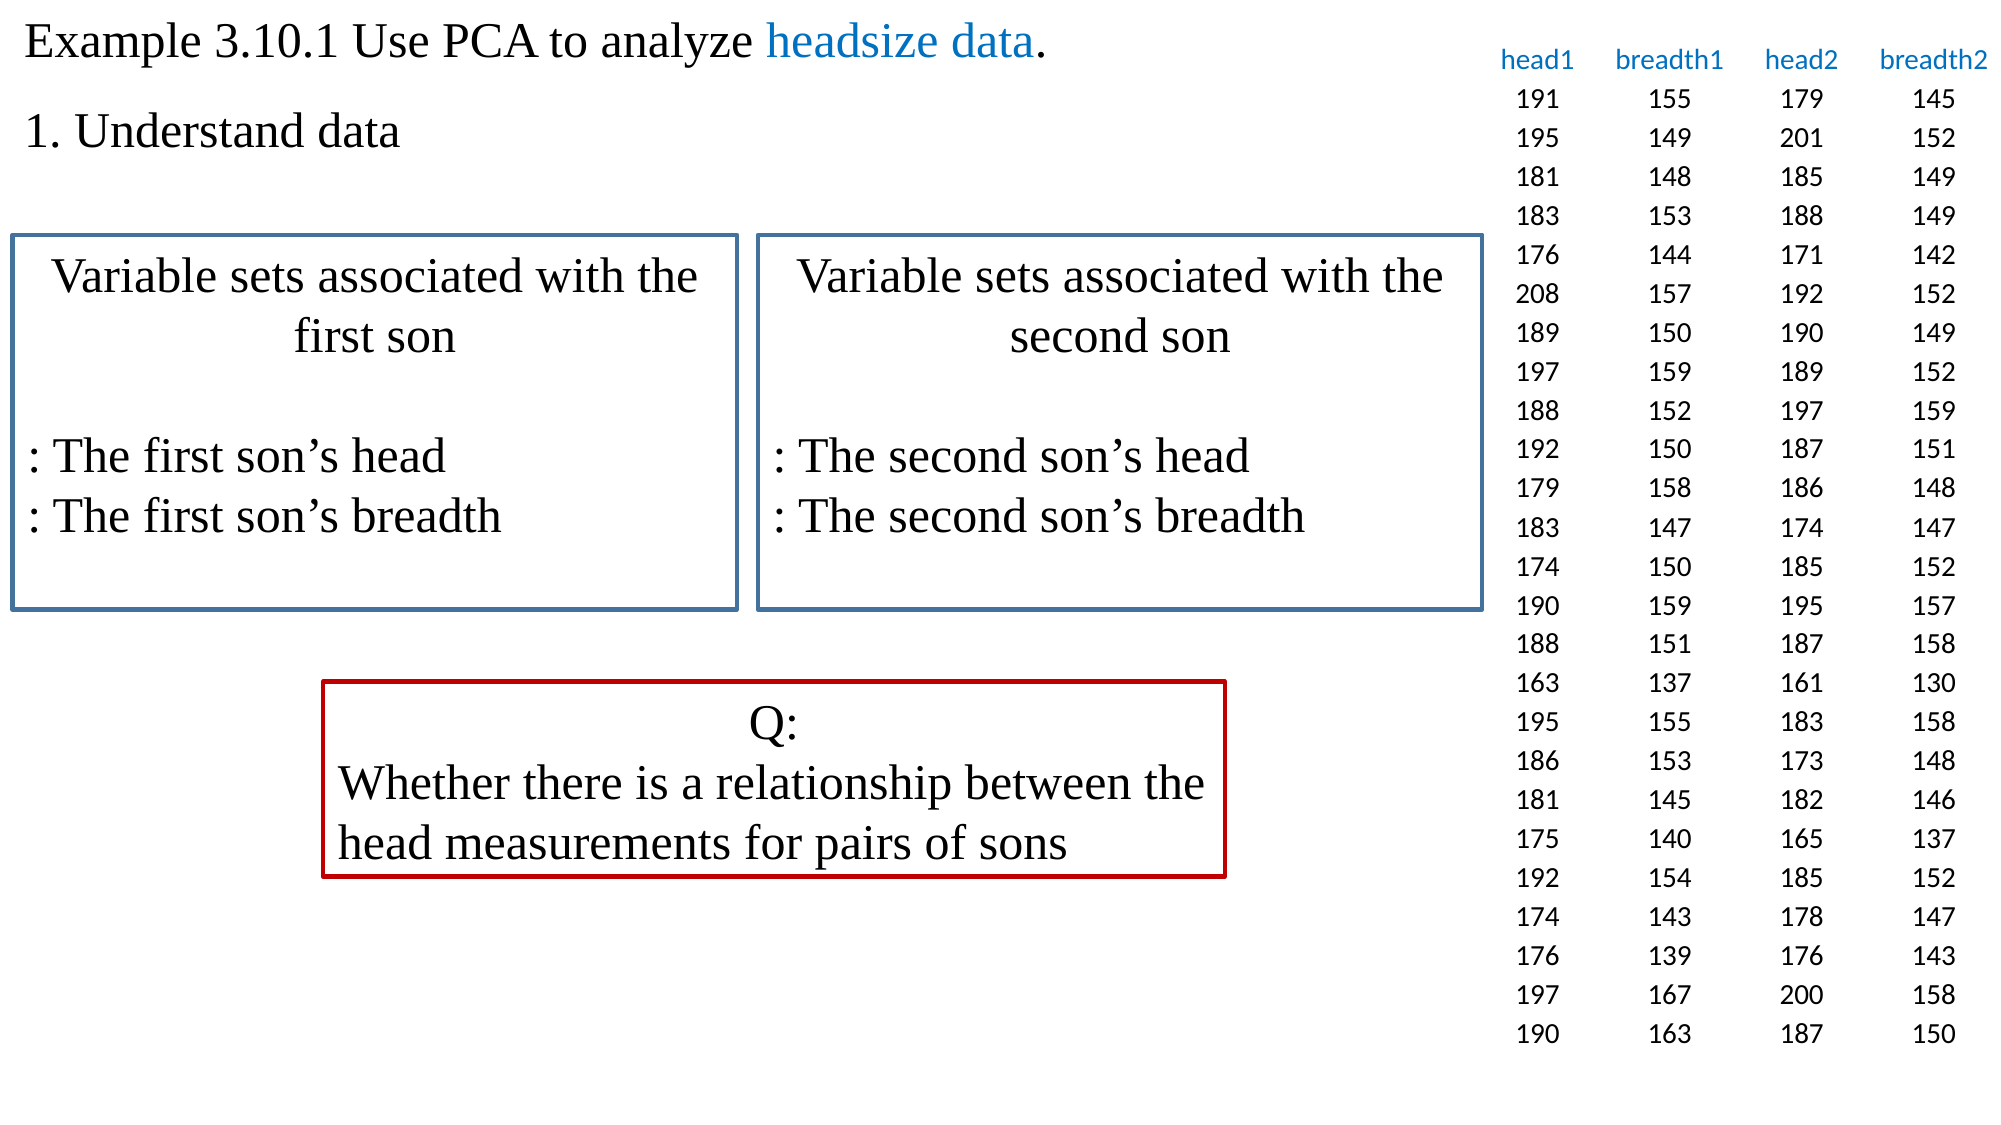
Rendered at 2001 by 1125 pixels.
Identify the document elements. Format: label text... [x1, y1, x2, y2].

table_cell 179 [1484, 466, 1604, 505]
table_cell 137 [1868, 817, 2000, 856]
table_cell 150 [1604, 544, 1736, 583]
table_cell 208 [1484, 271, 1604, 310]
table_cell 167 [1604, 973, 1736, 1012]
table_cell 148 [1604, 154, 1736, 193]
table_cell 147 [1604, 505, 1736, 544]
table_cell 182 [1736, 778, 1868, 817]
table_cell 153 [1604, 193, 1736, 232]
table_cell 192 [1471, 856, 1604, 895]
table_cell 143 [1604, 895, 1736, 934]
table_cell 175 [1471, 817, 1604, 856]
table_cell 183 [1736, 700, 1868, 739]
table_cell 161 [1736, 661, 1868, 700]
table_cell 143 [1868, 934, 2000, 973]
table_cell 179 [1736, 77, 1868, 116]
table_cell 174 [1736, 505, 1868, 544]
table_cell 150 [1604, 310, 1736, 349]
table_cell 142 [1868, 232, 2000, 271]
text_box Example 3.10.1 Use PCA to analyze headsize data. 1. Understand data [9, 0, 1471, 165]
table_cell 197 [1471, 973, 1604, 1012]
table_cell 187 [1736, 622, 1868, 661]
text_box Q: Whether there is a relationship between the head measurements for pairs of sons [323, 681, 1225, 877]
table_cell 157 [1868, 583, 2000, 622]
table_cell 139 [1604, 934, 1736, 973]
table_cell 176 [1471, 934, 1604, 973]
table_cell 147 [1868, 895, 2000, 934]
table_cell 192 [1484, 427, 1604, 466]
table_cell 189 [1736, 349, 1868, 388]
table_cell 174 [1484, 544, 1604, 583]
table_cell 195 [1736, 583, 1868, 622]
table_cell 155 [1604, 700, 1736, 739]
table_cell 145 [1868, 77, 2000, 116]
table_cell 195 [1471, 116, 1604, 154]
table_header breadth1 [1604, 0, 1736, 77]
table_header breadth2 [1868, 0, 2000, 77]
table_cell 190 [1471, 583, 1604, 622]
table_cell 145 [1604, 778, 1736, 817]
table_cell 176 [1471, 232, 1604, 271]
table_cell 171 [1736, 232, 1868, 271]
table_cell 178 [1736, 895, 1868, 934]
table_cell 185 [1736, 544, 1868, 583]
table_cell 152 [1868, 116, 2000, 154]
table_cell 190 [1471, 1012, 1604, 1051]
table_cell 152 [1868, 856, 2000, 895]
table_cell 185 [1736, 856, 1868, 895]
table_cell 188 [1484, 388, 1604, 427]
table_cell 185 [1736, 154, 1868, 193]
table_cell 195 [1471, 700, 1604, 739]
table_cell 155 [1604, 77, 1736, 116]
table_cell 159 [1868, 388, 2000, 427]
table_cell 152 [1604, 388, 1736, 427]
table_cell 157 [1604, 271, 1736, 310]
table_cell 186 [1736, 466, 1868, 505]
table_cell 148 [1868, 466, 2000, 505]
table_cell 149 [1868, 310, 2000, 349]
table_cell 187 [1736, 1012, 1868, 1051]
table_cell 152 [1868, 544, 2000, 583]
table_cell 150 [1604, 427, 1736, 466]
table_cell 158 [1604, 466, 1736, 505]
table_cell 159 [1604, 583, 1736, 622]
table_cell 137 [1604, 661, 1736, 700]
table_cell 181 [1471, 778, 1604, 817]
table_cell 149 [1868, 193, 2000, 232]
table_cell 159 [1604, 349, 1736, 388]
table_cell 163 [1471, 661, 1604, 700]
table_cell 189 [1484, 310, 1604, 349]
table_cell 147 [1868, 505, 2000, 544]
table_cell 192 [1736, 271, 1868, 310]
table_cell 163 [1604, 1012, 1736, 1051]
table_cell 181 [1471, 154, 1604, 193]
table_cell 200 [1736, 973, 1868, 1012]
table_cell 149 [1604, 116, 1736, 154]
table_cell 165 [1736, 817, 1868, 856]
table_cell 148 [1868, 739, 2000, 778]
table_cell 153 [1604, 739, 1736, 778]
table_cell 130 [1868, 661, 2000, 700]
table_cell 188 [1471, 622, 1604, 661]
table_cell 140 [1604, 817, 1736, 856]
table_cell 201 [1736, 116, 1868, 154]
table_cell 197 [1484, 349, 1604, 388]
table_cell 150 [1868, 1012, 2000, 1051]
table_cell 197 [1736, 388, 1868, 427]
table_cell 174 [1471, 895, 1604, 934]
table_cell 173 [1736, 739, 1868, 778]
table_cell 190 [1736, 310, 1868, 349]
table_cell 149 [1868, 154, 2000, 193]
table_cell 152 [1868, 271, 2000, 310]
table_cell 146 [1868, 778, 2000, 817]
table_cell 158 [1868, 700, 2000, 739]
table_cell 183 [1484, 505, 1604, 544]
table_cell 154 [1604, 856, 1736, 895]
table_header head2 [1736, 0, 1868, 77]
table_cell 151 [1604, 622, 1736, 661]
table_cell 158 [1868, 973, 2000, 1012]
table_cell 144 [1604, 232, 1736, 271]
table_cell 152 [1868, 349, 2000, 388]
table_header head1 [1471, 0, 1604, 77]
table_cell 183 [1471, 193, 1604, 232]
table_cell 158 [1868, 622, 2000, 661]
table_cell 176 [1736, 934, 1868, 973]
table_cell 191 [1471, 77, 1604, 116]
table_cell 188 [1736, 193, 1868, 232]
table_cell 186 [1471, 739, 1604, 778]
table_cell 151 [1868, 427, 2000, 466]
table_cell 187 [1736, 427, 1868, 466]
